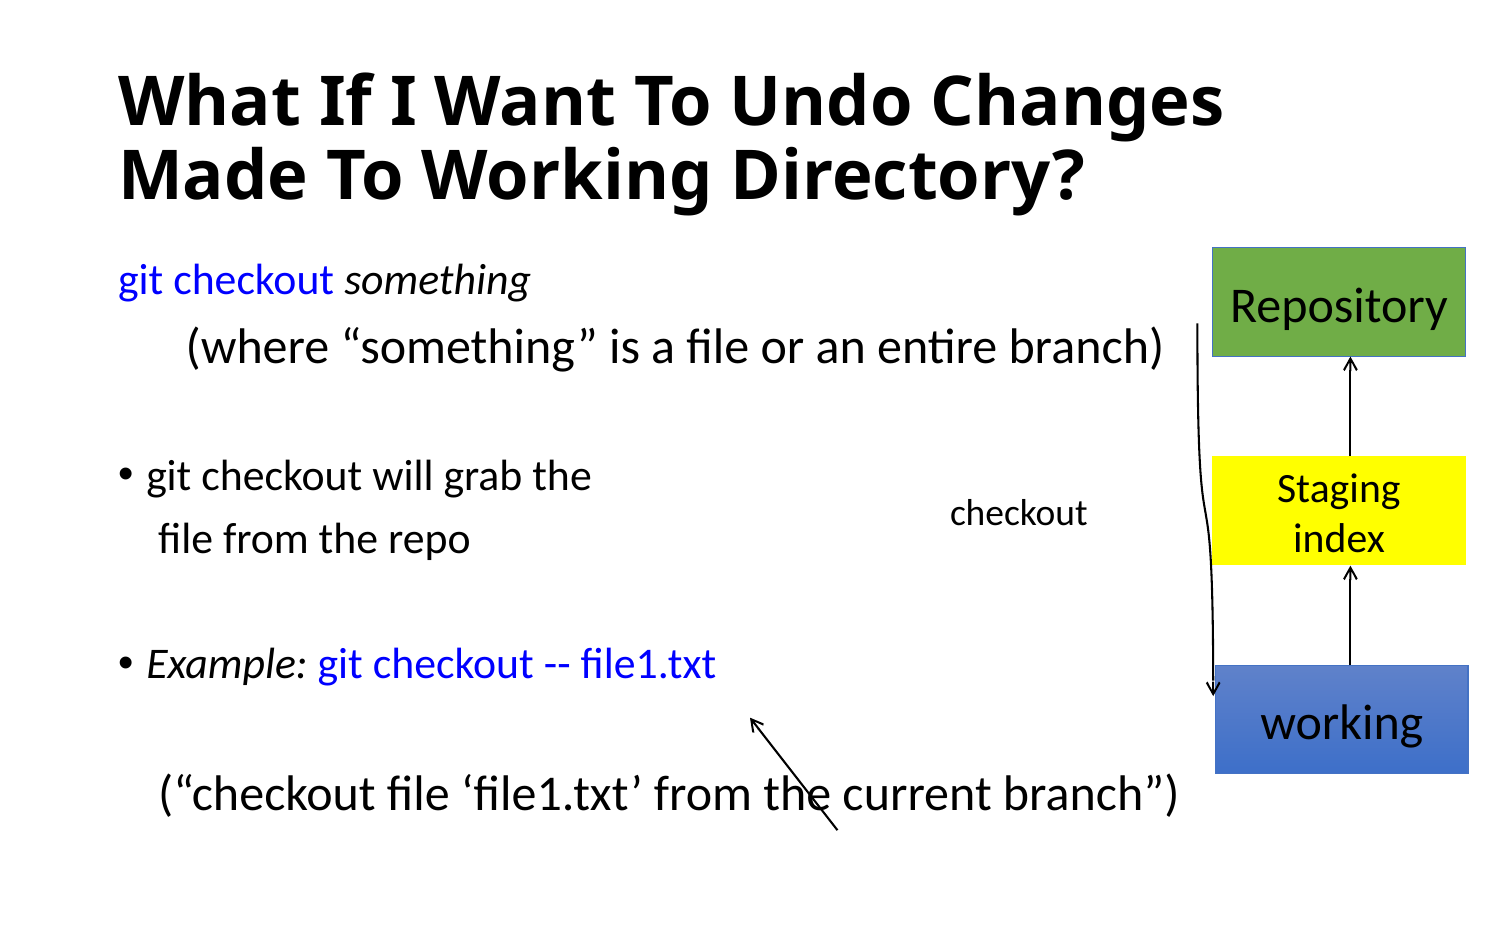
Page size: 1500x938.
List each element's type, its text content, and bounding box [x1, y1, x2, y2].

list git checkout something (where “something” is a file or an entire branch) git checkout will grab the file from the repo Example: git checkout -- file1.txt (“checkout file ‘file1.txt’ from the current branch”) [103, 249, 1397, 845]
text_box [1069, 381, 1341, 638]
title What If I Want To Undo Changes Made To Working Directory? [103, 49, 1397, 232]
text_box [749, 717, 838, 831]
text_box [1212, 247, 1469, 774]
text_box checkout [935, 481, 1069, 541]
